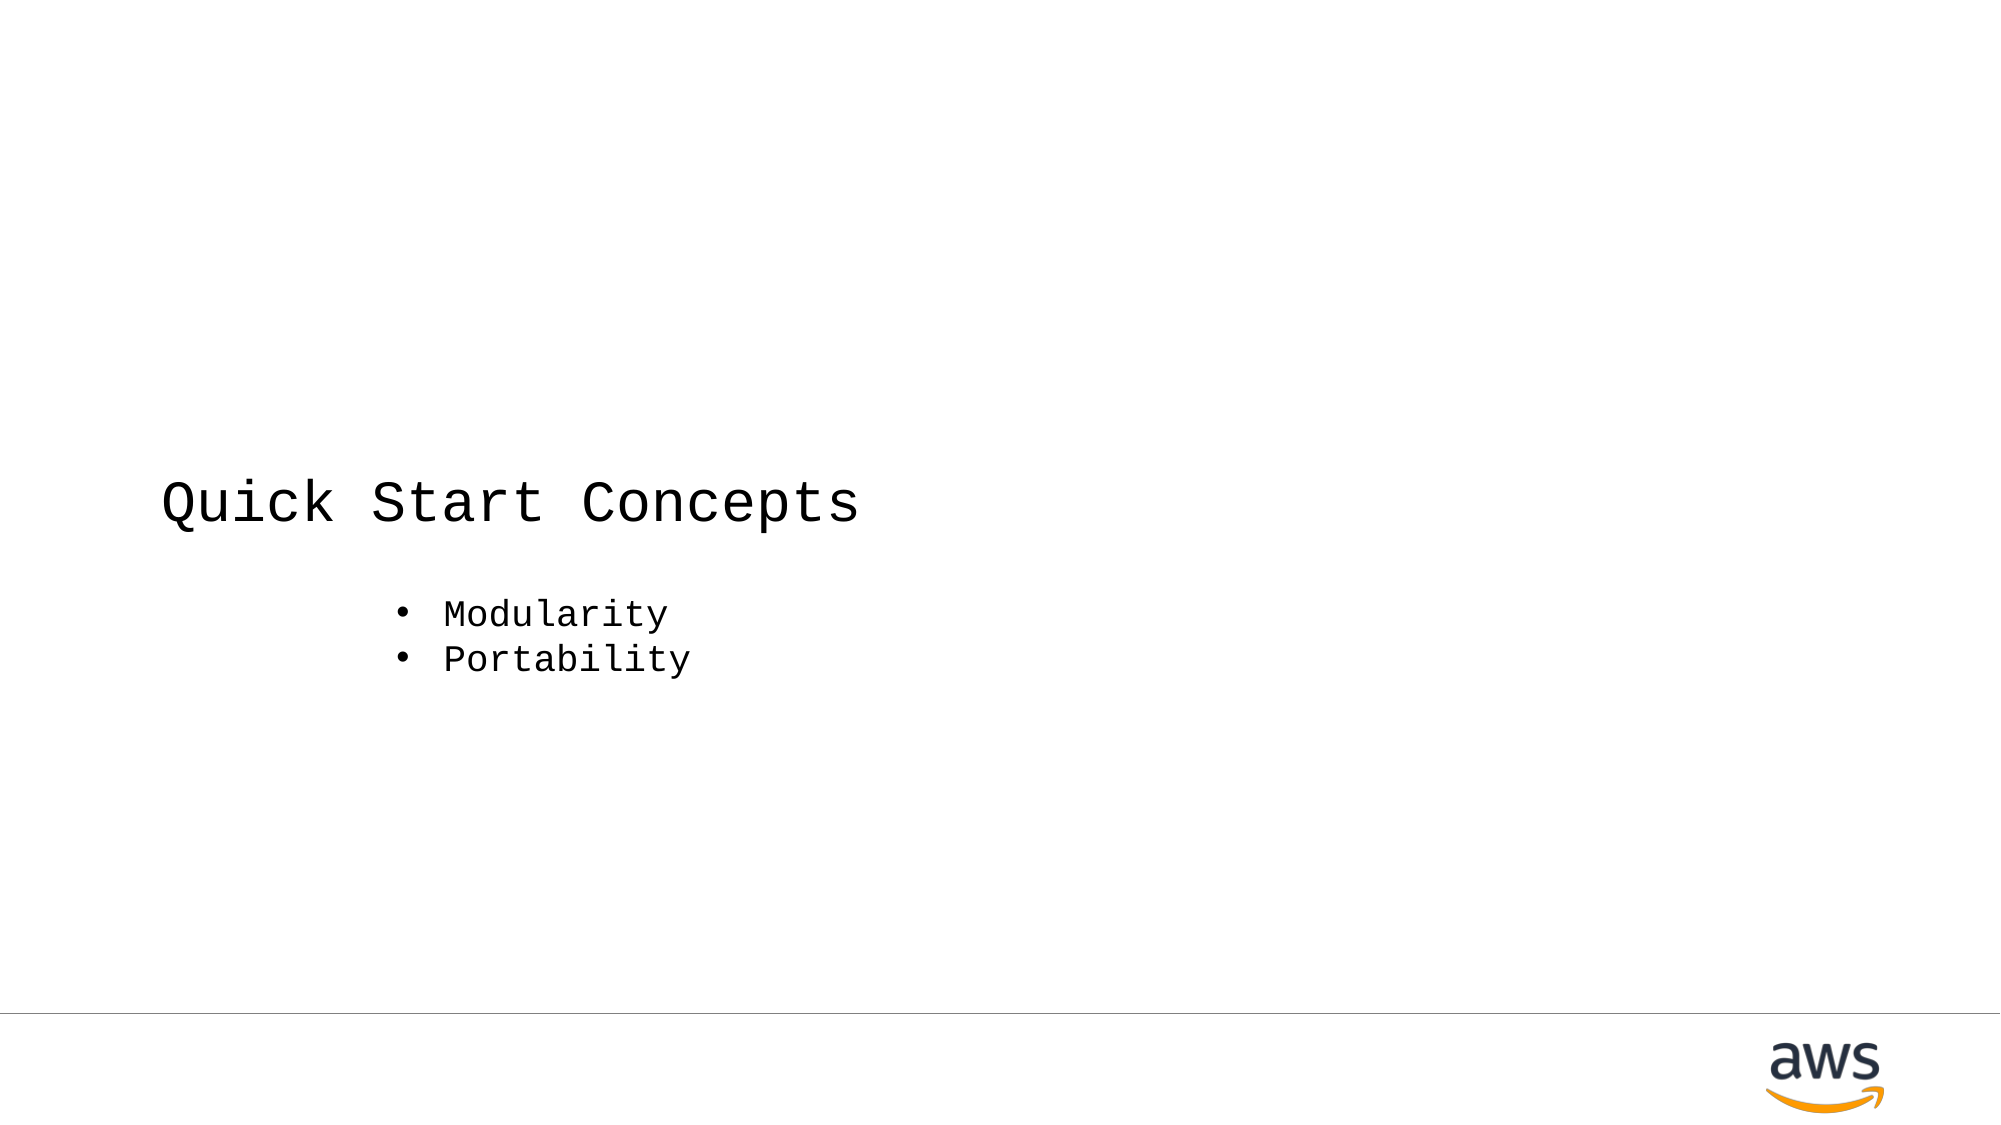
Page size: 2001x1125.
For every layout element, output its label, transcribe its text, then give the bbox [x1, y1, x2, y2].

picture [1765, 1042, 1885, 1114]
title Quick Start Concepts [146, 422, 1872, 582]
text_box Modularity Portability [231, 581, 1232, 687]
